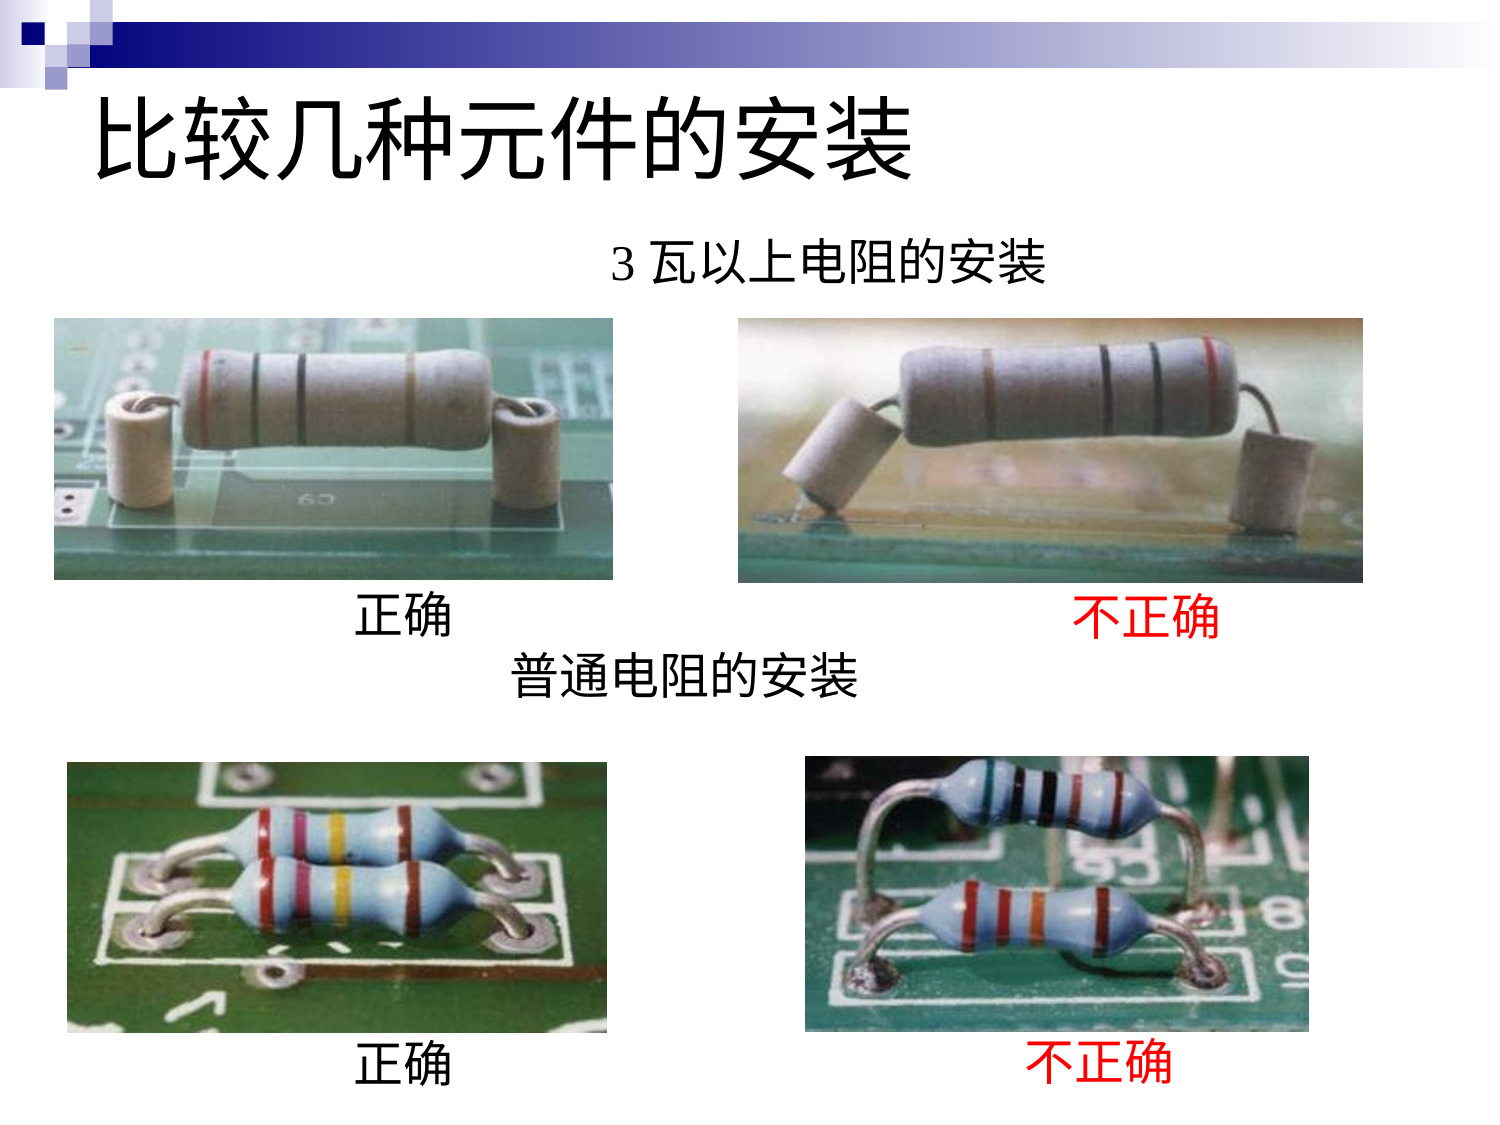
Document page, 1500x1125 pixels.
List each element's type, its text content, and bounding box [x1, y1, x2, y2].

text_box 不正确 [1010, 1041, 1190, 1098]
picture [53, 317, 614, 581]
text_box 正确 [338, 588, 469, 651]
picture [737, 318, 1363, 584]
picture [67, 762, 607, 1034]
text_box 比较几种元件的安装 [74, 74, 1425, 300]
text_box 普通电阻的安装 [494, 637, 875, 713]
text_box 正确 [338, 1041, 469, 1100]
text_box 不正确 [1057, 592, 1237, 654]
picture [805, 755, 1309, 1033]
